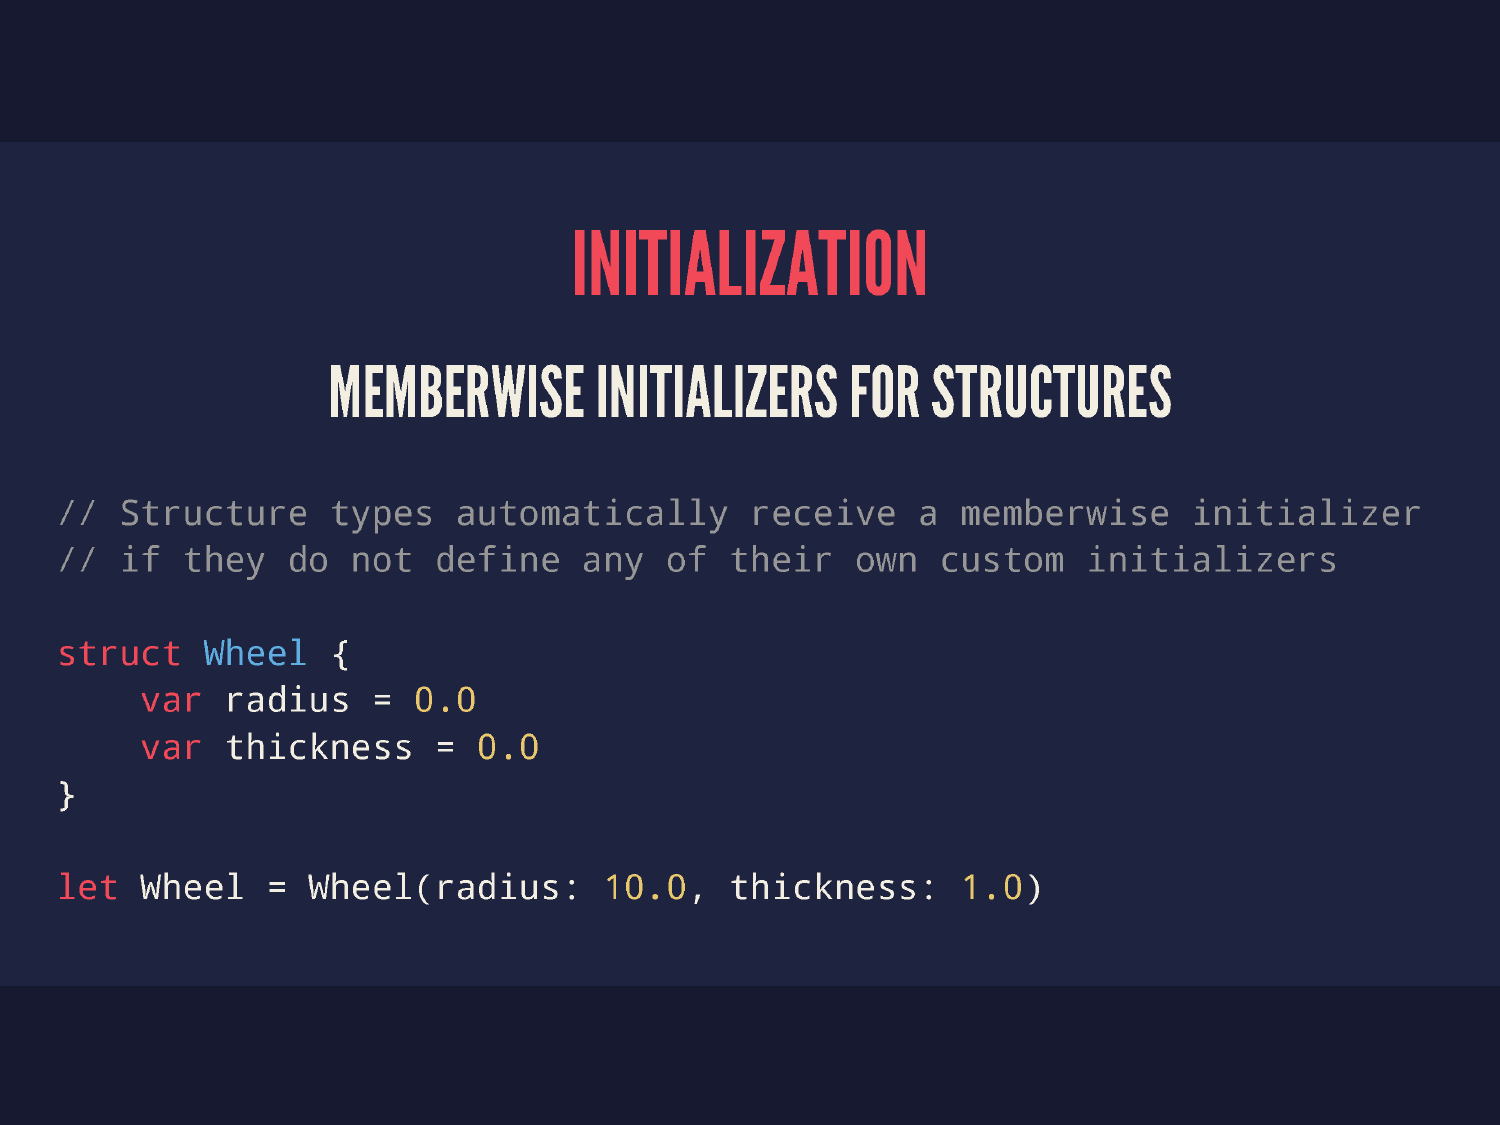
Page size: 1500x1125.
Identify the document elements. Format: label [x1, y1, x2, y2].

picture [0, 141, 1500, 987]
